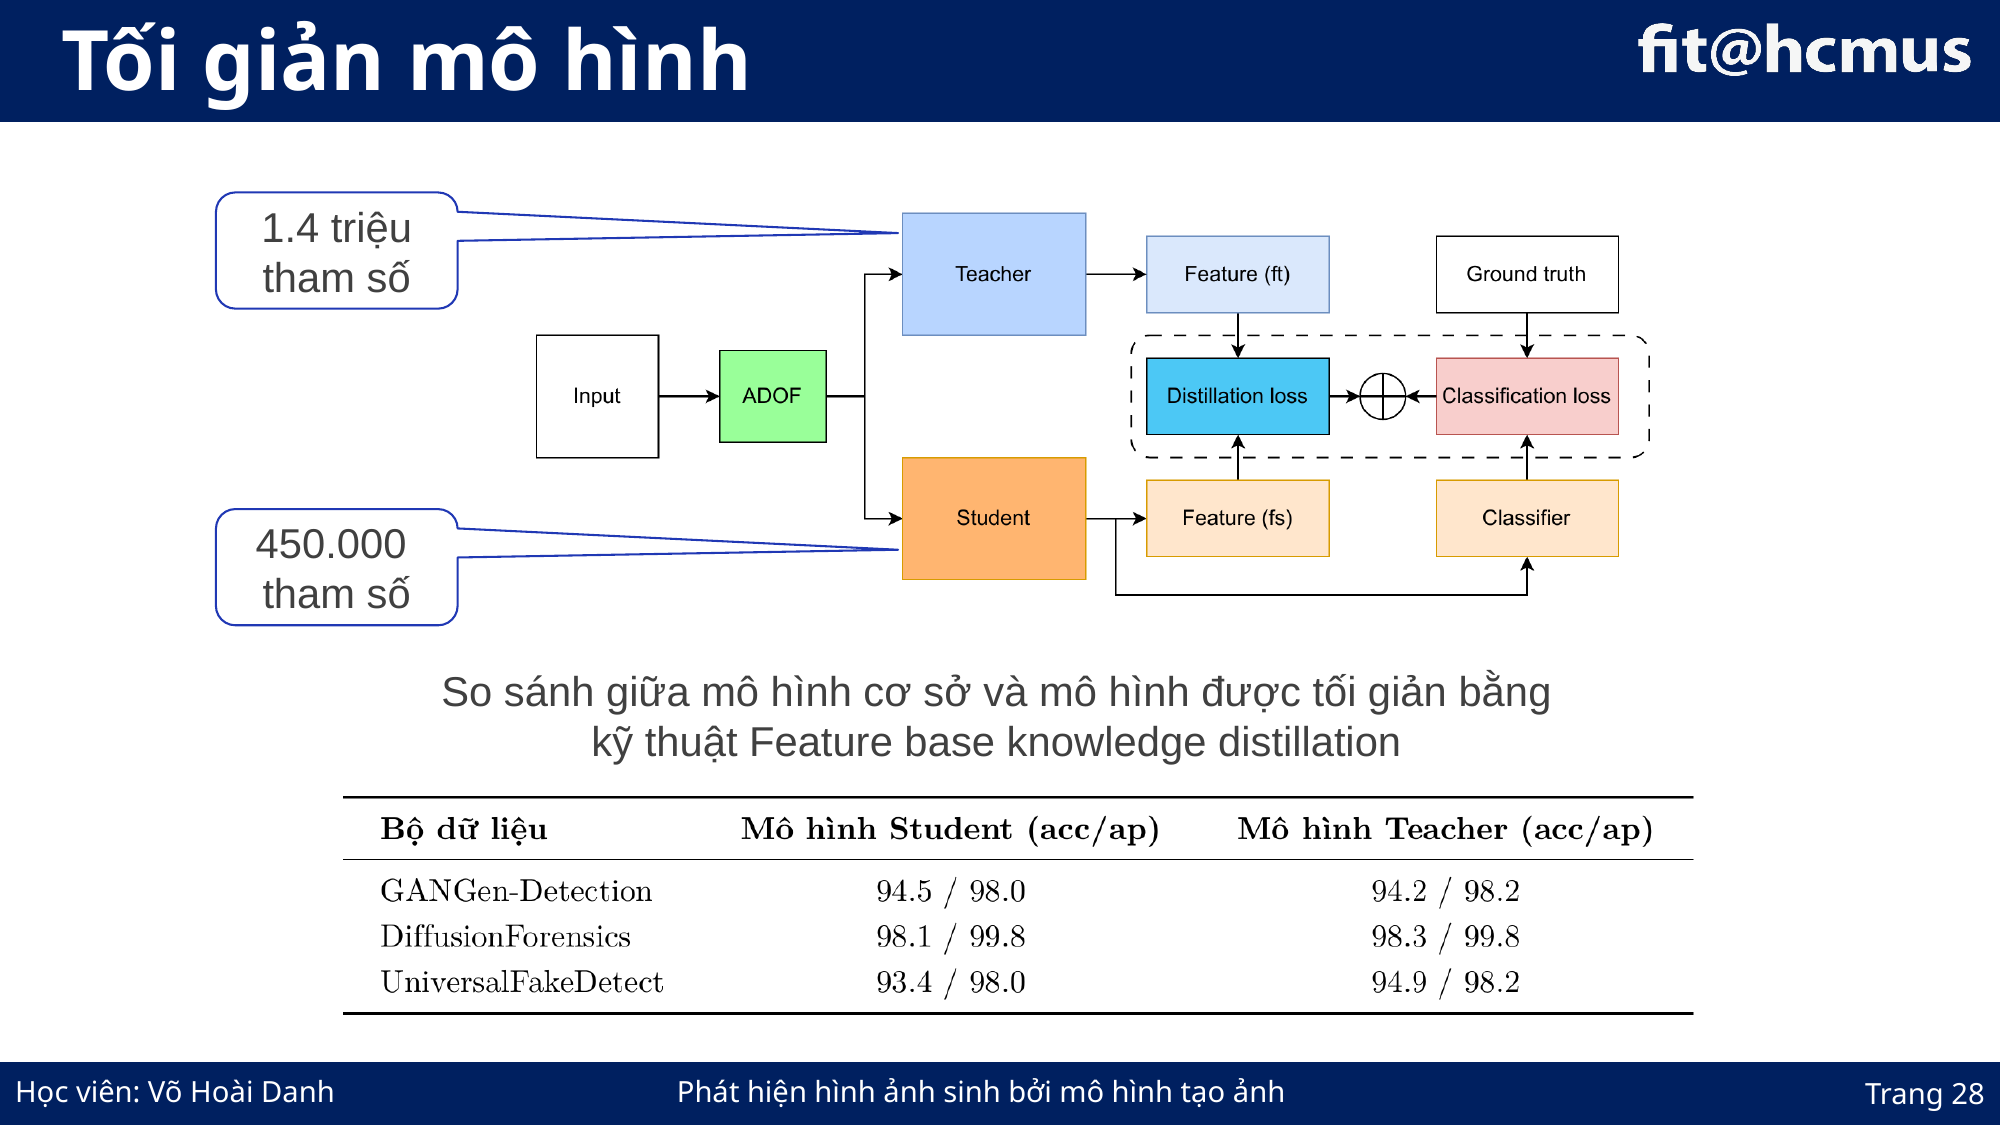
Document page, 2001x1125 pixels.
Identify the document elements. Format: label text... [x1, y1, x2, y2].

text_box Tối giản mô hình [0, 0, 2000, 115]
text_box 1.4 triệu tham số [213, 190, 530, 311]
picture [343, 790, 1707, 1016]
text_box So sánh giữa mô hình cơ sở và mô hình được tối giản bằng kỹ thuật Feature base knowledge distillation [403, 656, 1590, 772]
text_box 450.000 tham số [213, 506, 529, 628]
picture [534, 210, 1653, 601]
picture [1554, 0, 2001, 149]
